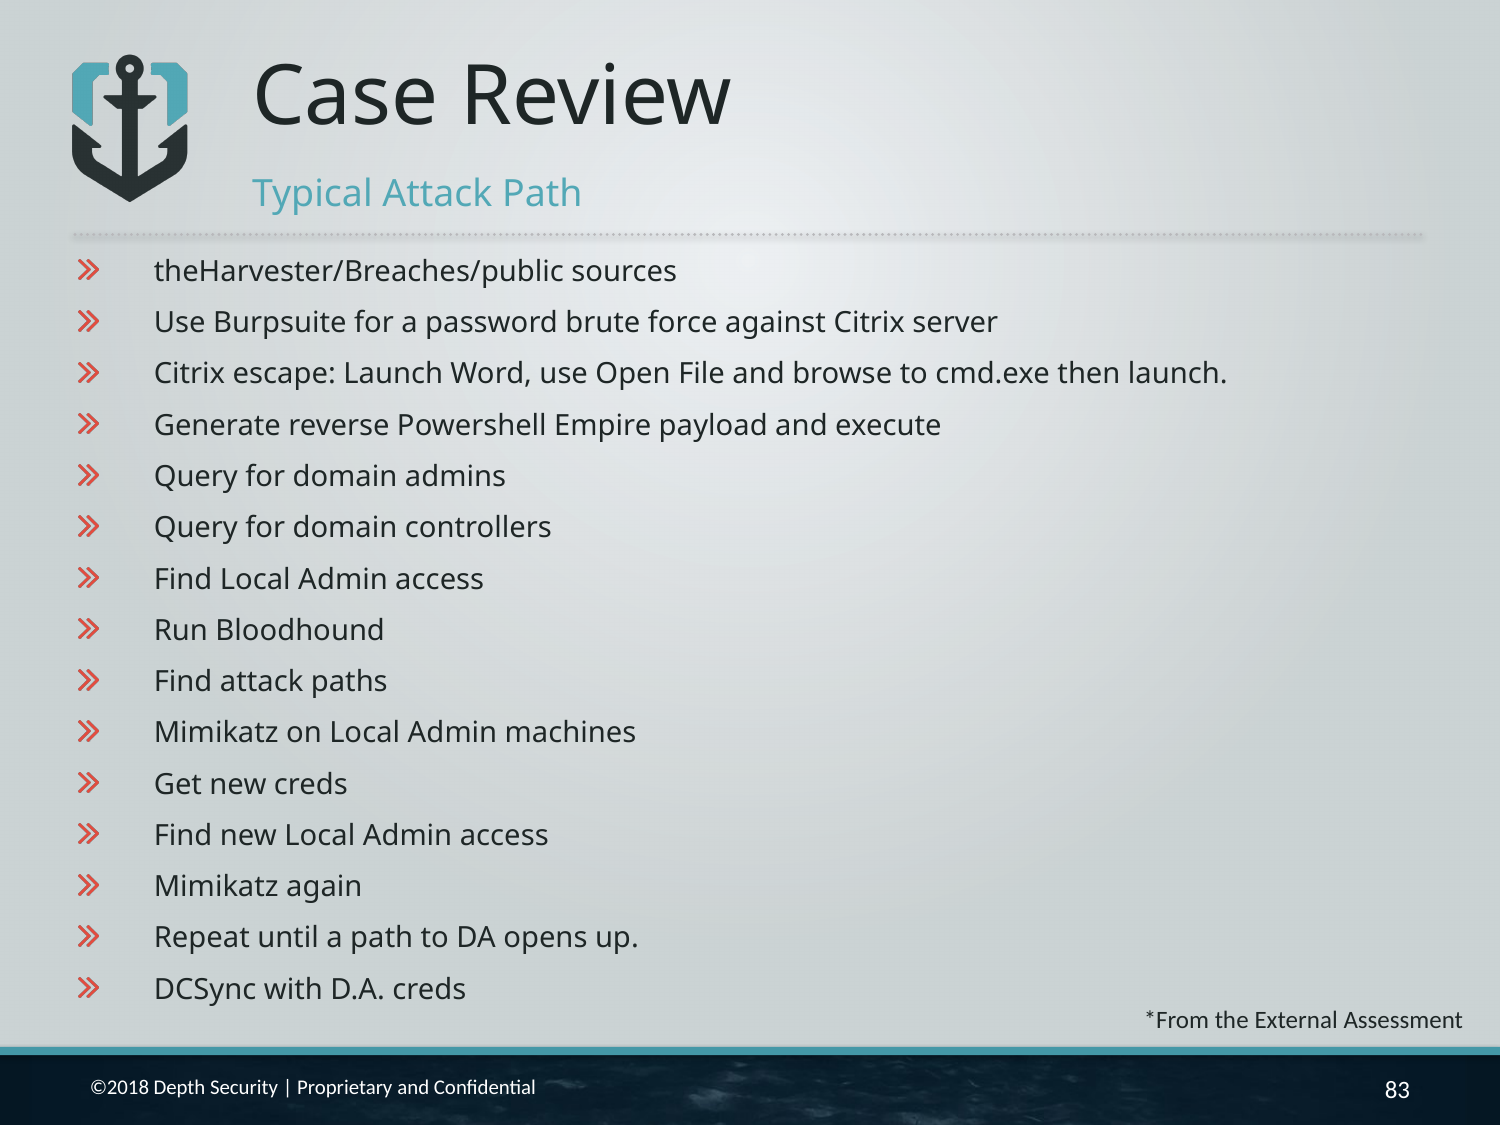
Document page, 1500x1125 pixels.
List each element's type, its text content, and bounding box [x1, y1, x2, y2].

list Typical Attack Path [237, 157, 1425, 223]
picture [78, 925, 99, 947]
text_box *From the External Assessment [1129, 996, 1491, 1041]
picture [78, 977, 99, 998]
picture [78, 464, 99, 486]
picture [78, 362, 99, 383]
picture [78, 669, 99, 691]
picture [78, 515, 99, 537]
picture [78, 618, 99, 639]
picture [0, 0, 1500, 1046]
picture [78, 259, 99, 280]
picture [0, 1056, 1500, 1125]
picture [78, 720, 99, 742]
title Case Review [237, 32, 1425, 149]
picture [78, 772, 99, 793]
picture [78, 567, 99, 588]
picture [78, 874, 99, 896]
picture [78, 823, 99, 844]
picture [78, 310, 99, 332]
picture [78, 413, 99, 434]
list theHarvester/Breaches/public sources Use Burpsuite for a password brute force against Citrix server Citrix escape: Launch Word, use Open File and browse to cmd.exe then launch. Generate reverse Powershell Empire payload and execute Query for domain admins Query for domain controllers Find Local Admin access Run Bloodhound Find attack paths Mimikatz on Local Admin machines Get new creds Find new Local Admin access Mimikatz again Repeat until a path to DA opens up. DCSync with D.A. creds [64, 234, 1477, 1055]
